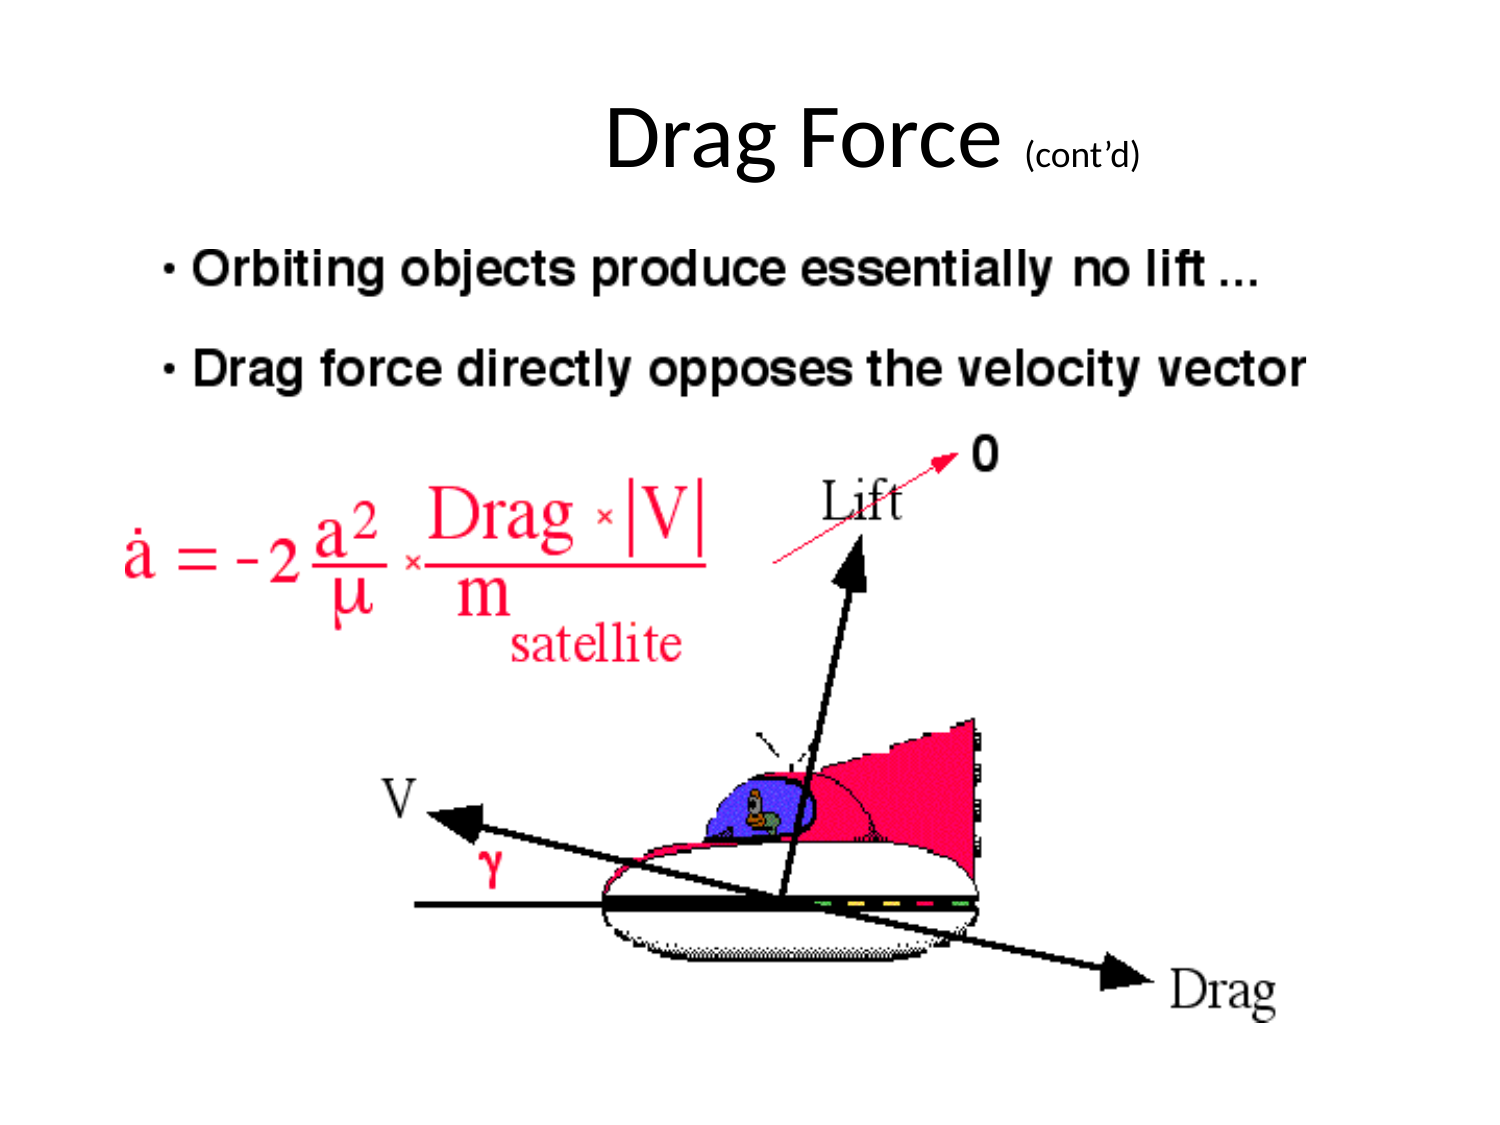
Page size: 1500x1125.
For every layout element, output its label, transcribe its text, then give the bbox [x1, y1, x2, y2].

title Drag Force (cont’d) [225, 37, 1500, 225]
picture [124, 249, 1307, 1024]
